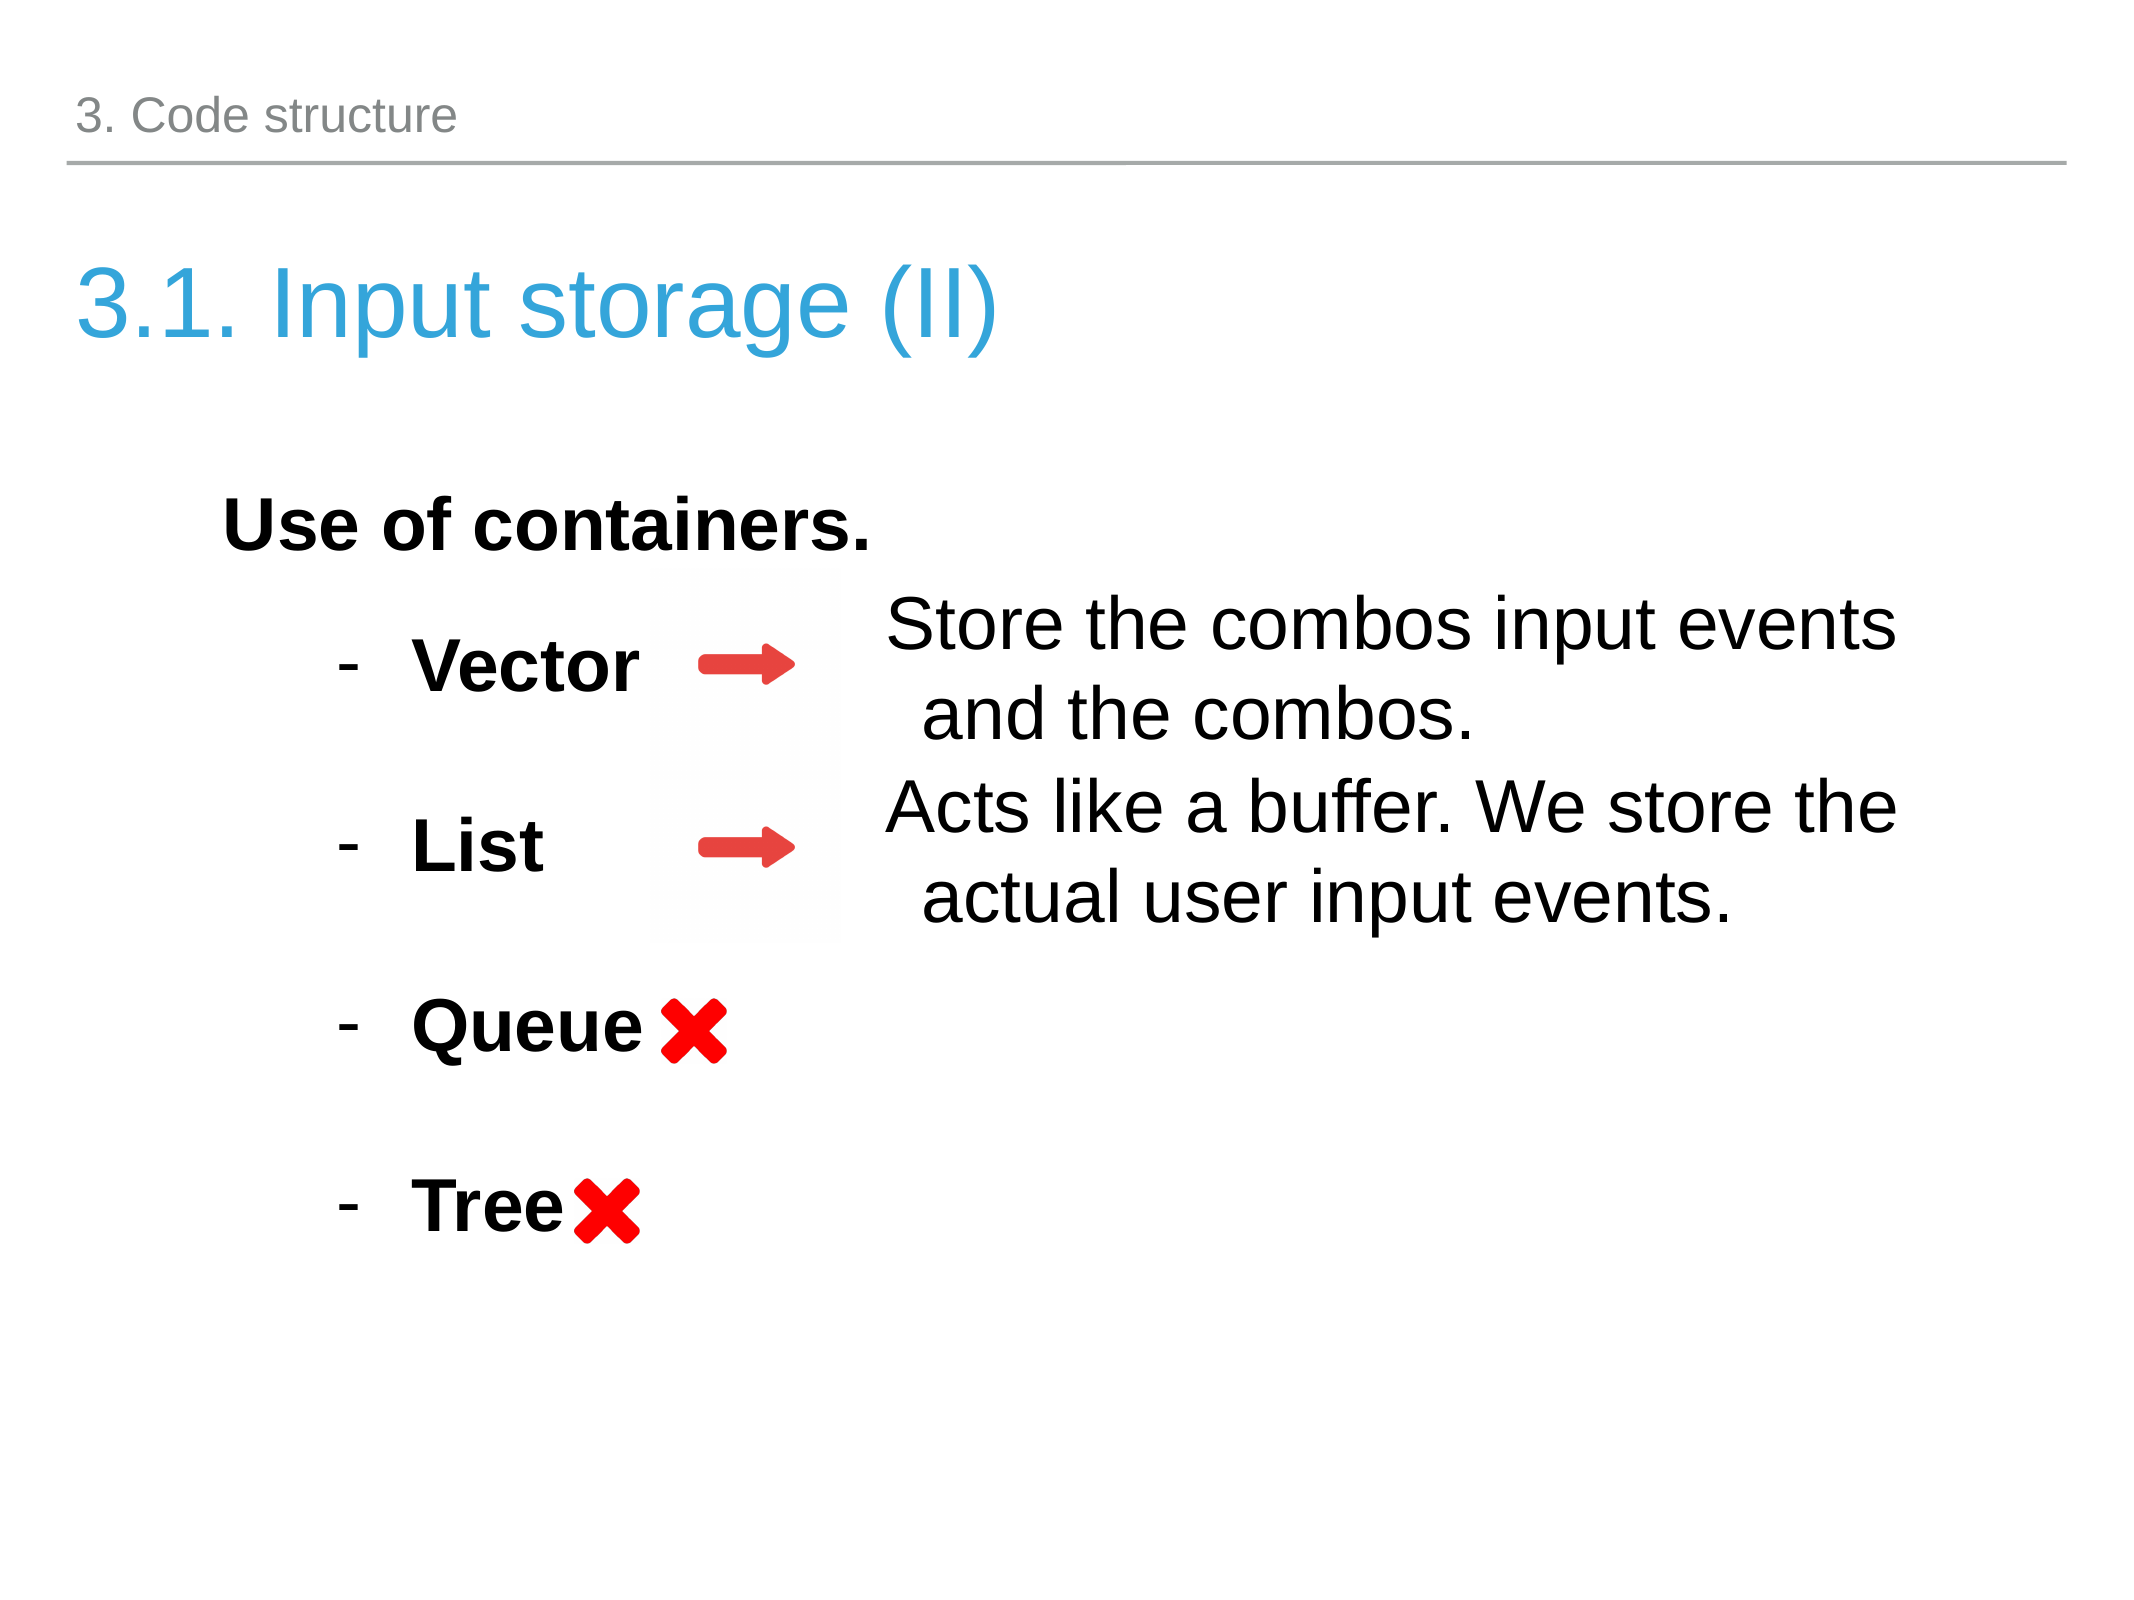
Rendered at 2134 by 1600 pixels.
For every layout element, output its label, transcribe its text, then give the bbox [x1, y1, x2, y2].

list Store the combos input events and the combos. [846, 611, 1997, 717]
list Vector List Queue Tree [327, 607, 1429, 1313]
list Use of containers. [177, 466, 1579, 673]
title 3.1. Input storage (II) [66, 252, 2067, 539]
list 3. Code structure [66, 75, 1900, 150]
picture [649, 568, 842, 943]
picture [574, 1177, 640, 1244]
picture [661, 998, 727, 1064]
list Acts like a buffer. We store the actual user input events. [846, 794, 1997, 900]
